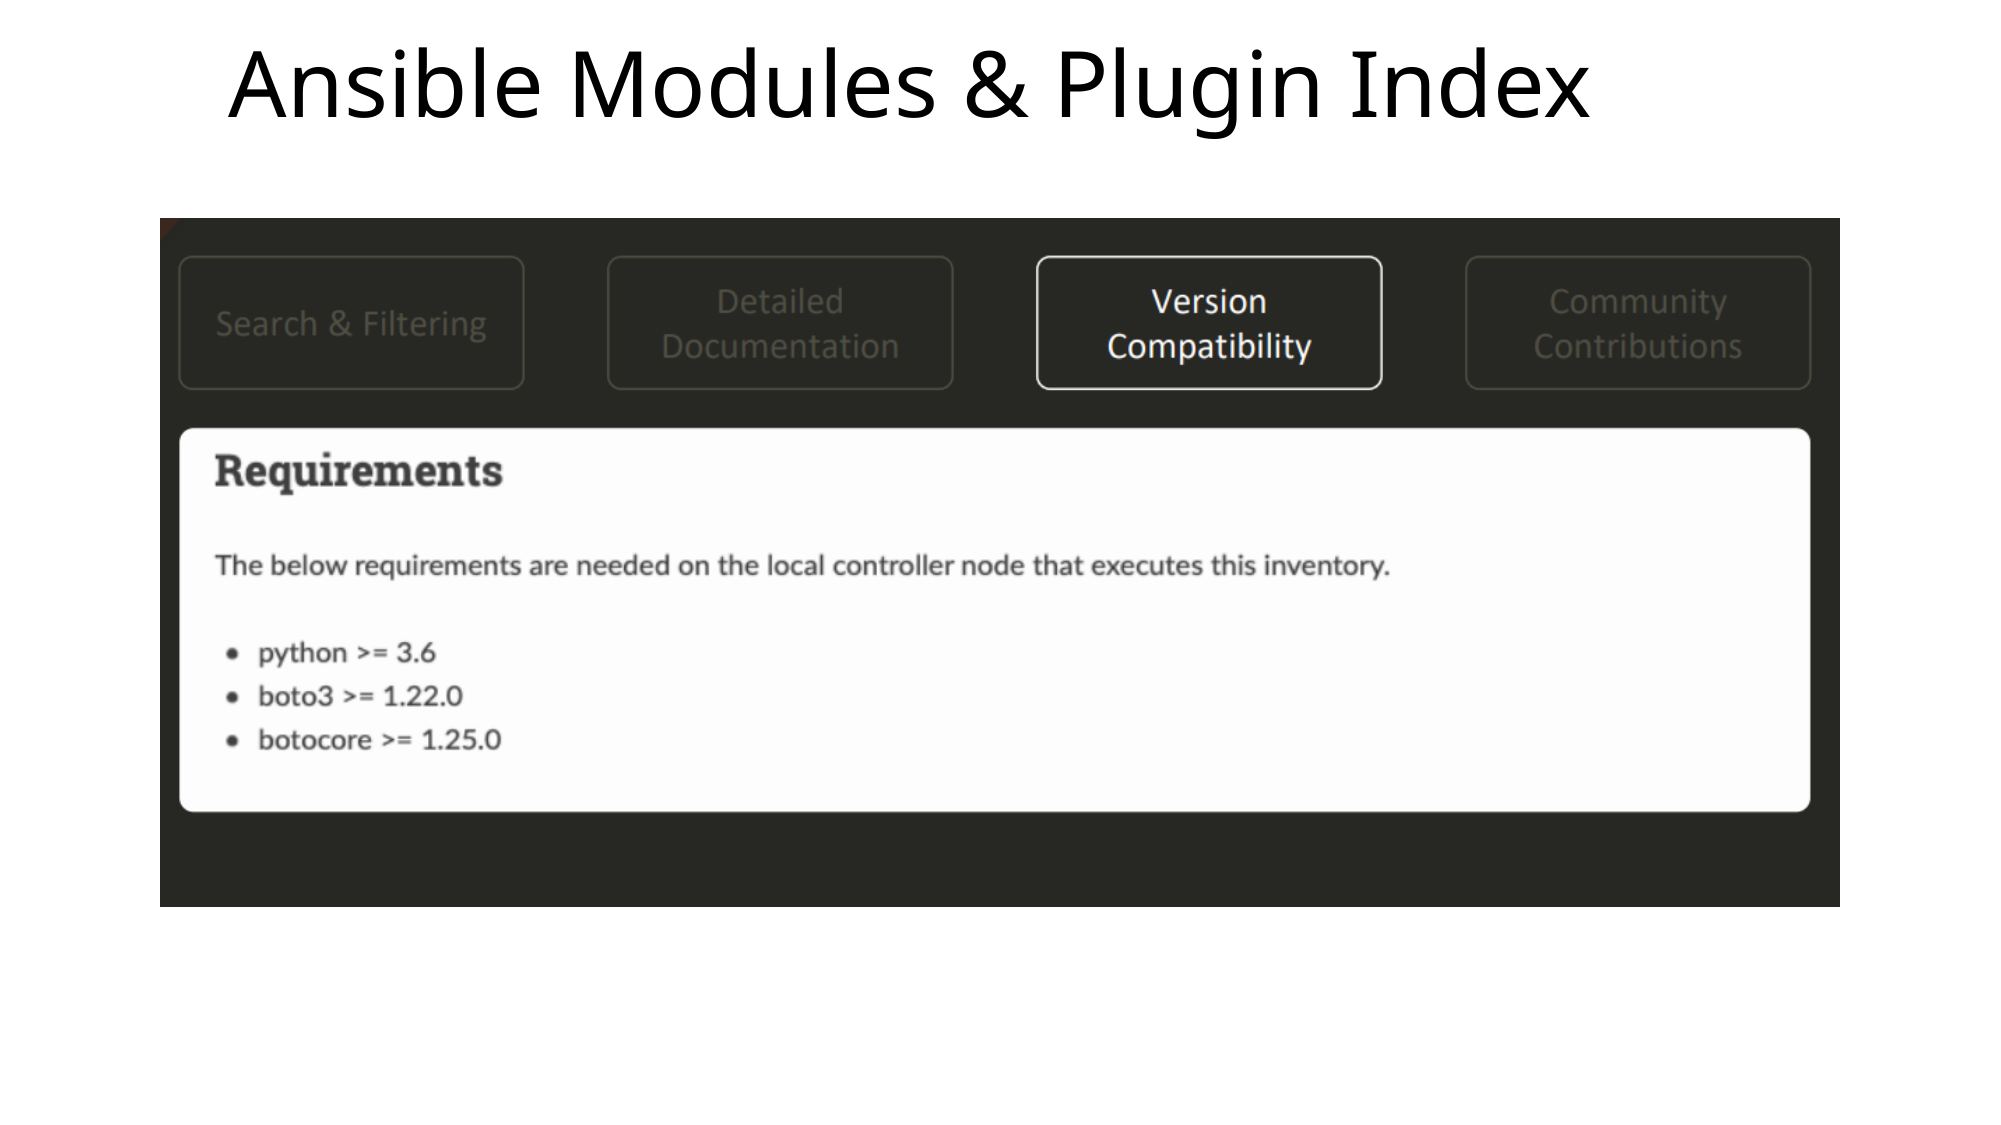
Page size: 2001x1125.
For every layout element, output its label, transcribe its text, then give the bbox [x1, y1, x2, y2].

picture [159, 218, 1841, 907]
title Ansible Modules & Plugin Index [161, 26, 1662, 146]
